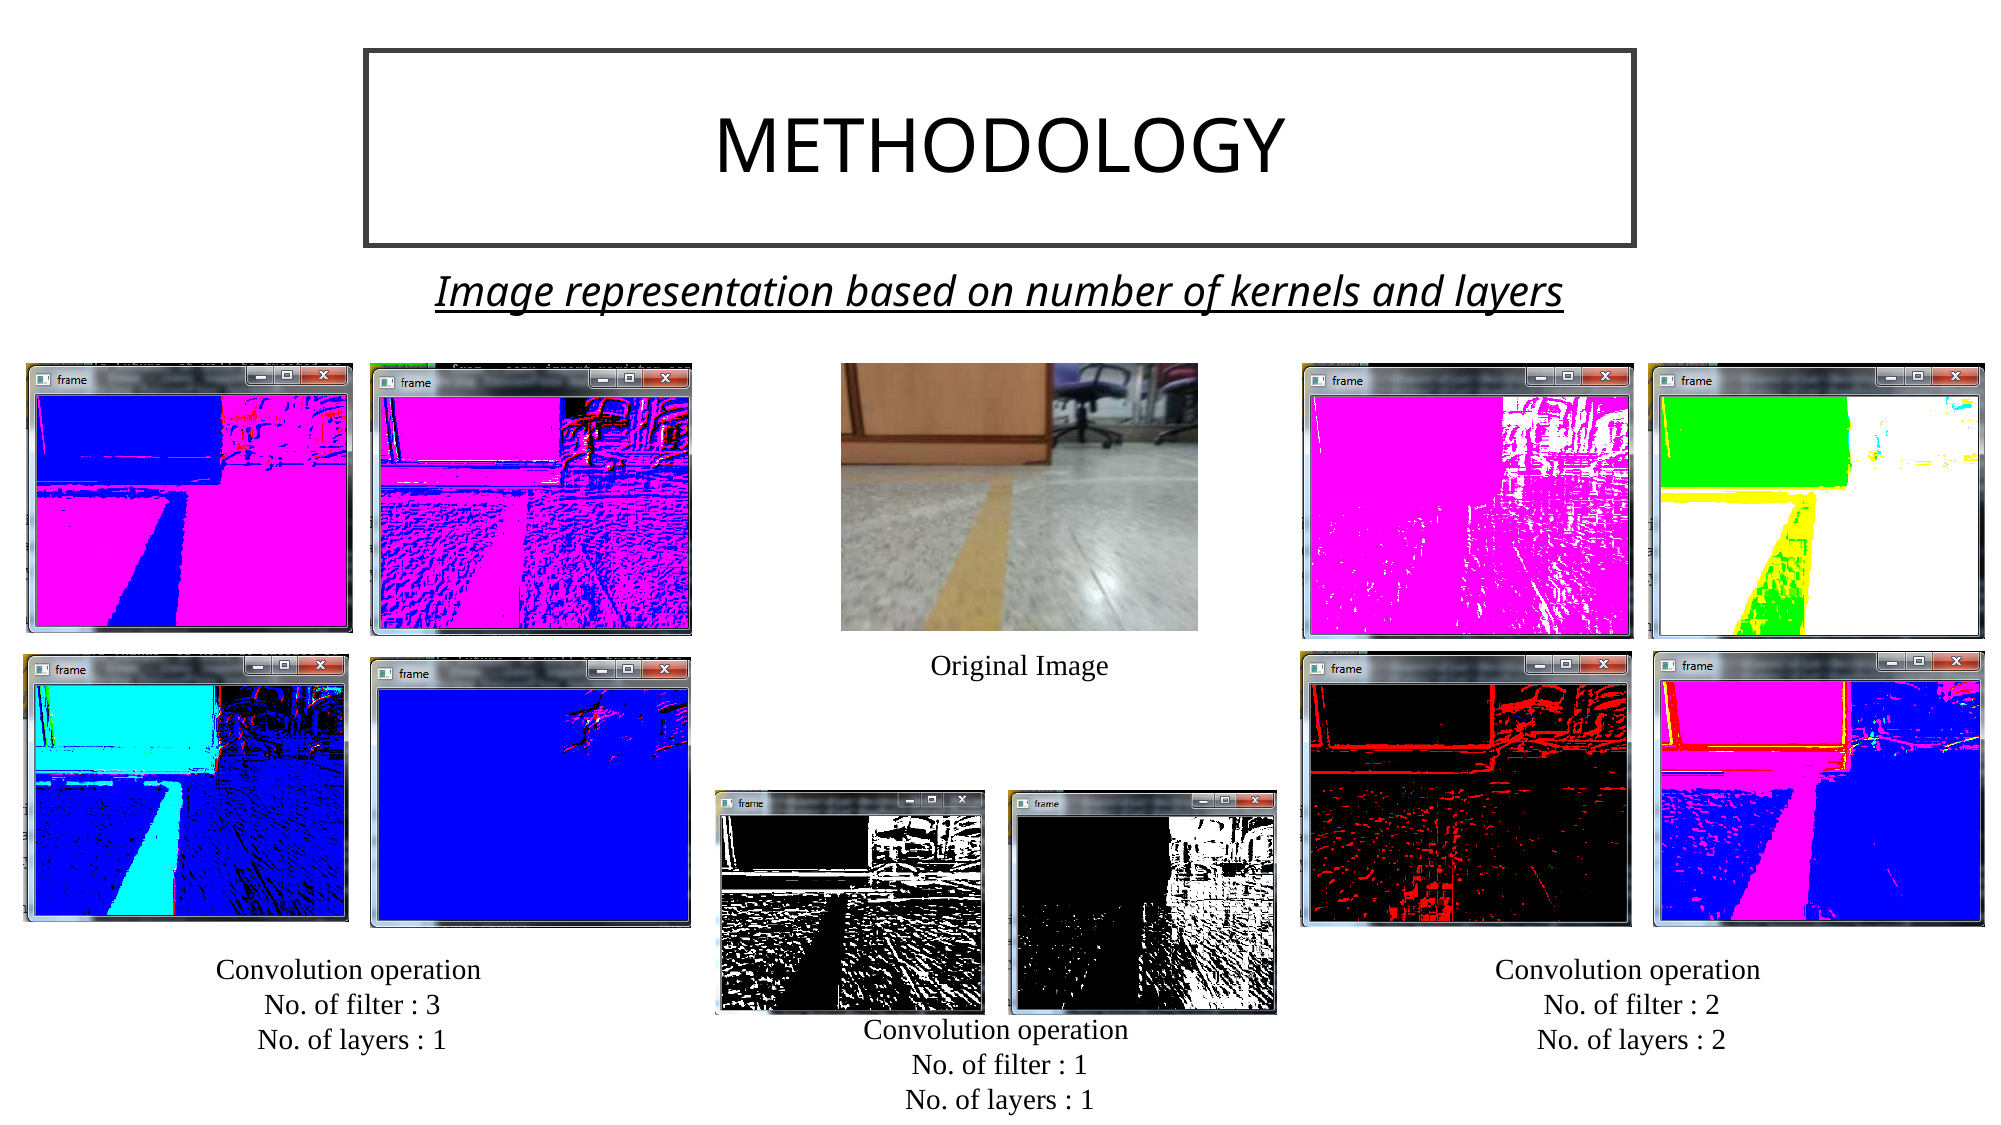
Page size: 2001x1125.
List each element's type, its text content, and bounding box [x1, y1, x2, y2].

text_box Image representation based on number of kernels and layers [339, 257, 1661, 323]
text_box Original Image [821, 638, 1218, 689]
text_box Convolution operation No. of filter : 3 No. of layers : 1 [154, 942, 551, 1063]
title METHODOLOGY [366, 50, 1634, 246]
picture [1302, 363, 1635, 639]
picture [22, 654, 349, 922]
text_box Convolution operation No. of filter : 1 No. of layers : 1 [802, 1002, 1198, 1123]
picture [1648, 363, 1985, 639]
text_box Convolution operation No. of filter : 2 No. of layers : 2 [1433, 942, 1830, 1063]
picture [841, 363, 1199, 631]
picture [715, 790, 985, 1015]
picture [370, 363, 692, 636]
picture [1007, 790, 1278, 1015]
picture [369, 656, 691, 928]
picture [1300, 651, 1633, 927]
picture [1652, 651, 1985, 927]
picture [26, 363, 353, 634]
